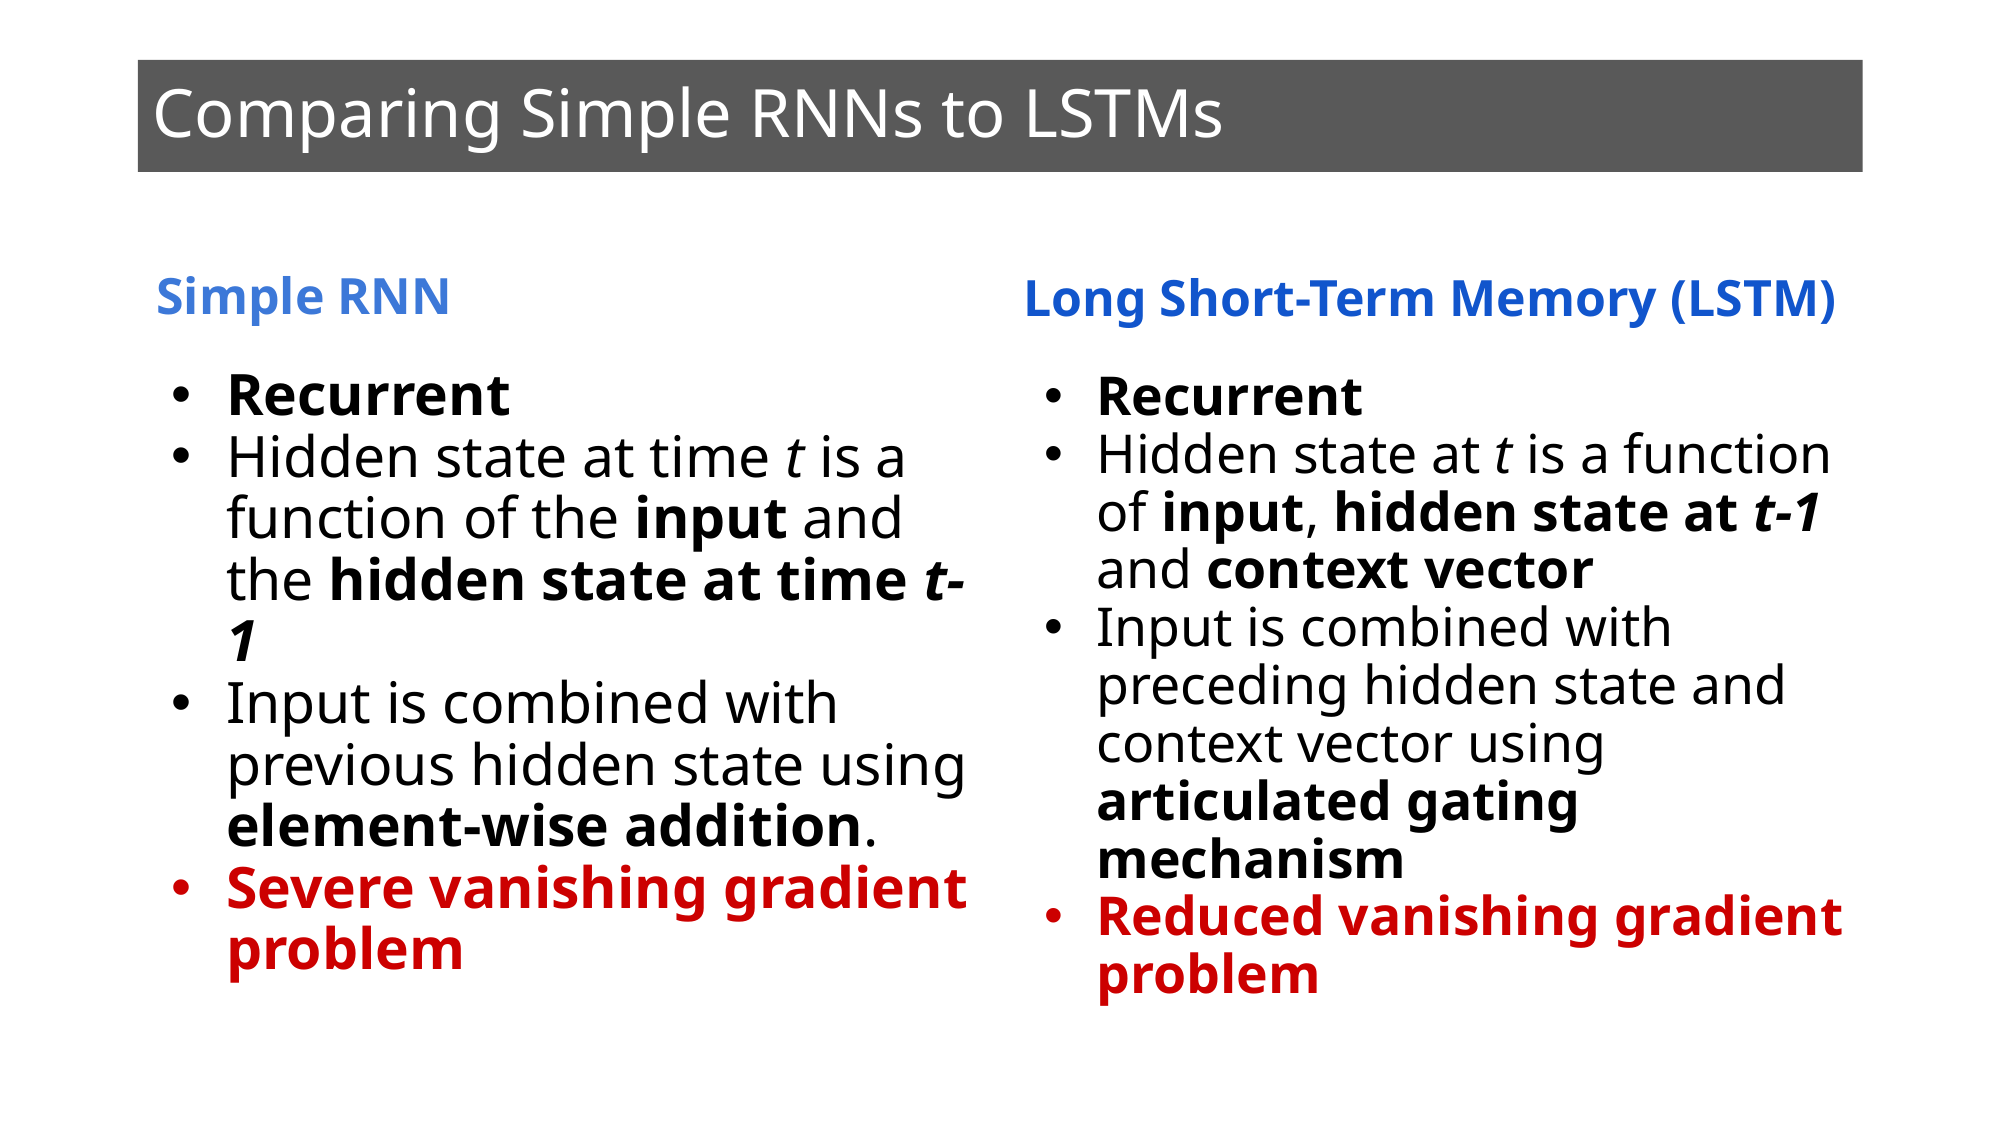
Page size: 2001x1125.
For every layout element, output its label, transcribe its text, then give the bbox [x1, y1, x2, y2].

list Long Short-Term Memory (LSTM) [1008, 199, 1859, 335]
title Comparing Simple RNNs to LSTMs [137, 59, 1863, 172]
list Recurrent Hidden state at time t is a function of the input and the hidden state at time t-1 Input is combined with previous hidden state using element-wise addition. Severe vanishing gradient problem [137, 358, 984, 1016]
list Recurrent Hidden state at t is a function of input, hidden state at t-1 and context vector Input is combined with preceding hidden state and context vector using articulated gating mechanism Reduced vanishing gradient problem [1012, 361, 1863, 1016]
list Simple RNN [141, 197, 988, 333]
